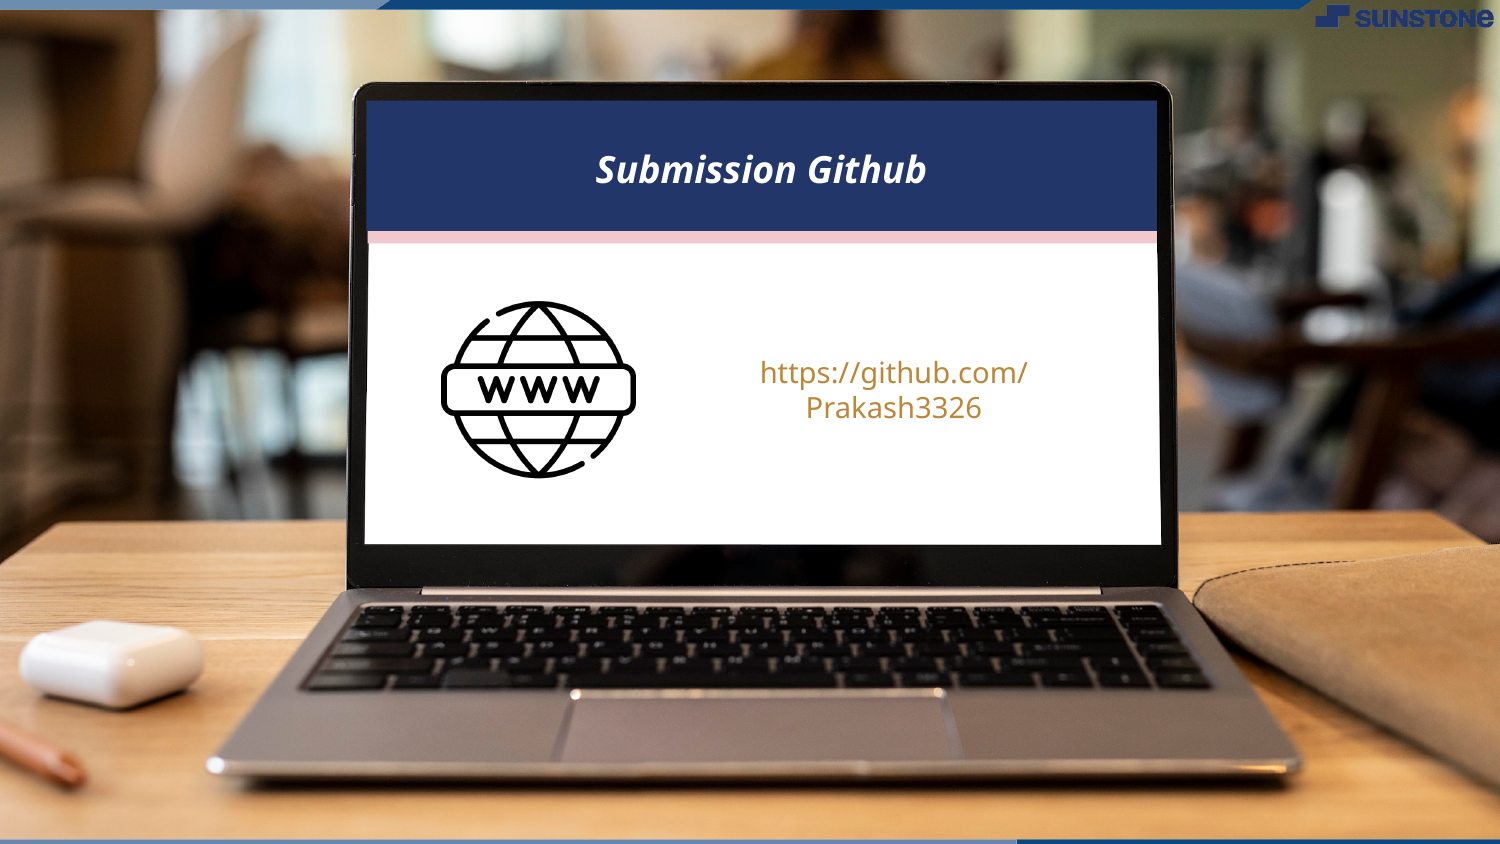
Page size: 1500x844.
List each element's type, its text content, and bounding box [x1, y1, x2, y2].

list Submission Github [432, 131, 1091, 206]
list https://github.com/Prakash3326 [670, 144, 1118, 635]
picture [0, 0, 1500, 844]
